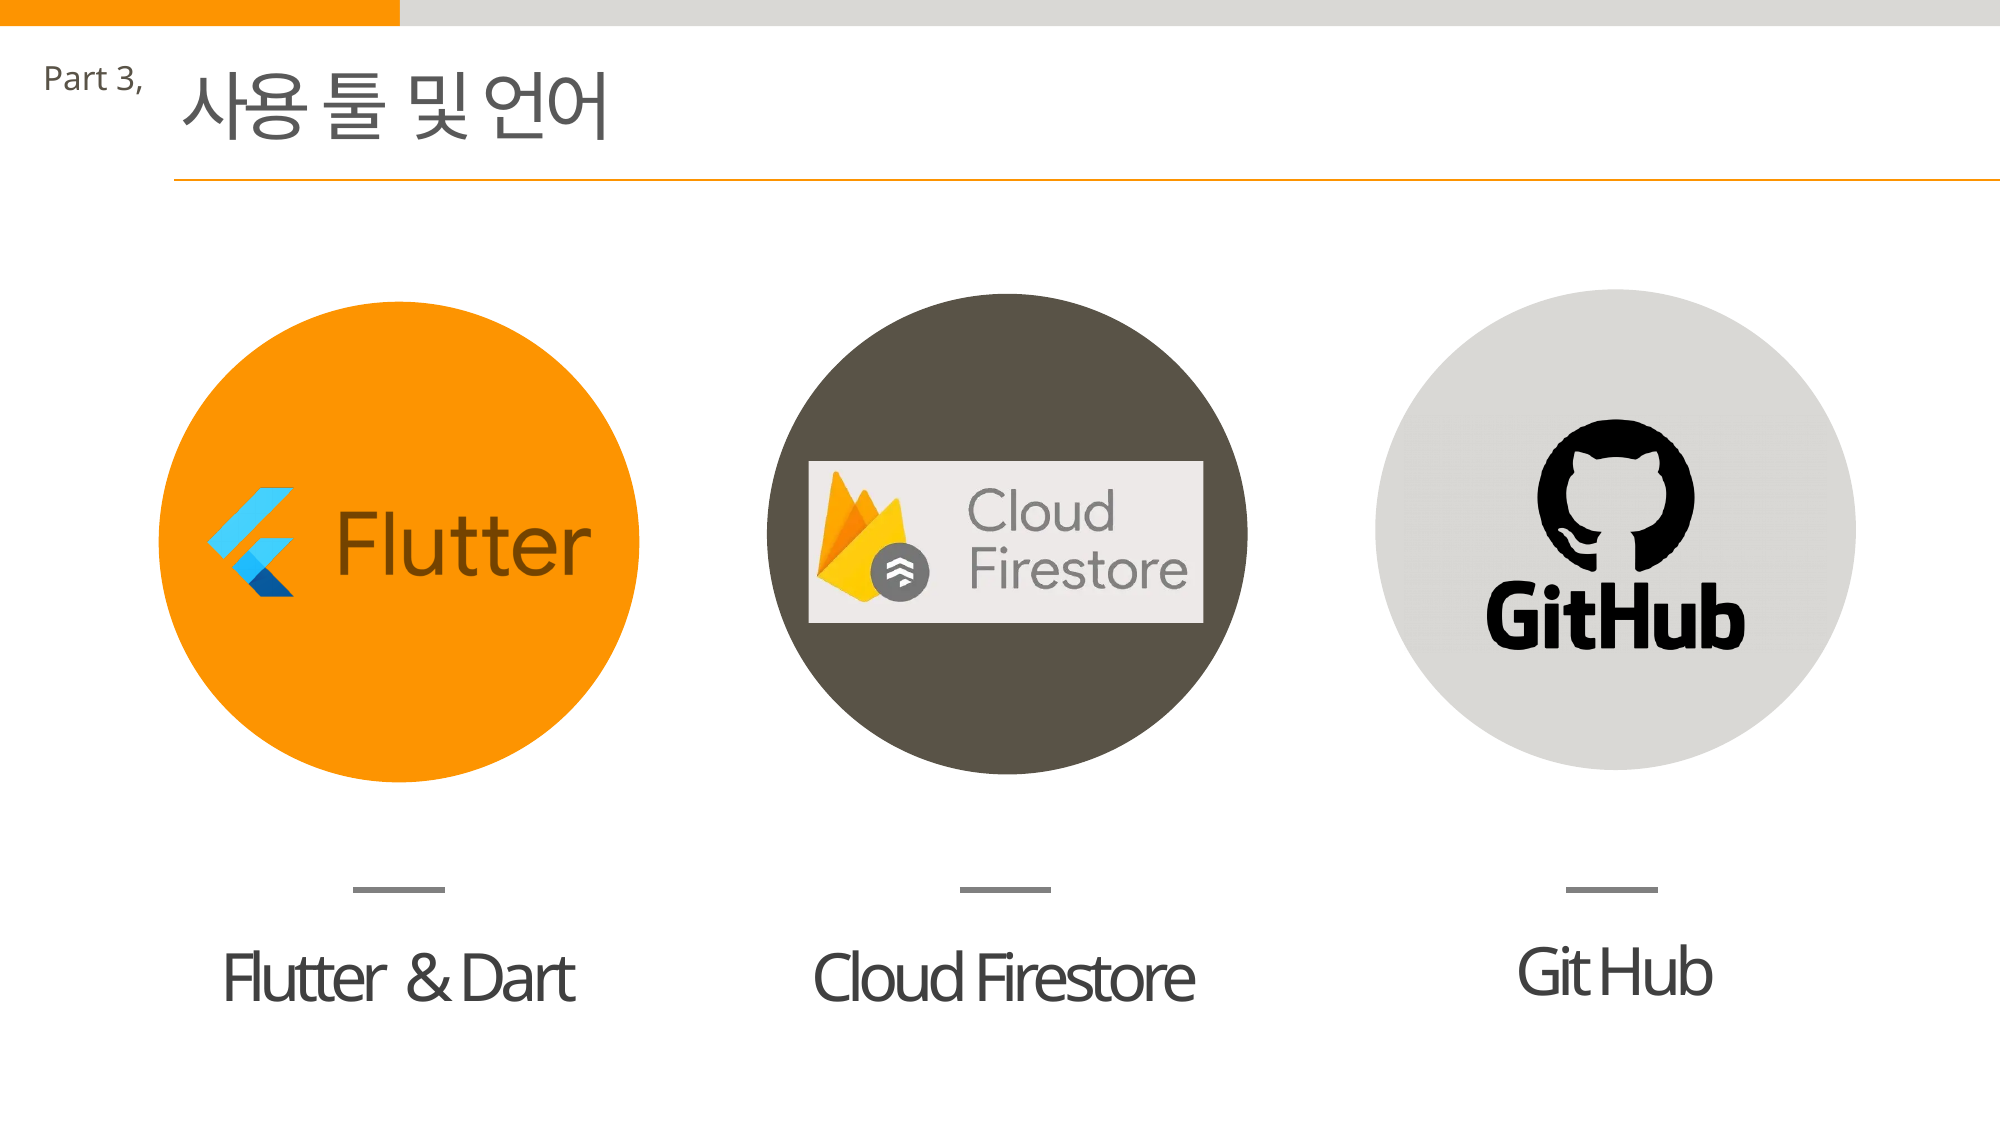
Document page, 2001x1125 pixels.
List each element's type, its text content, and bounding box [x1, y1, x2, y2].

text_box [157, 300, 641, 784]
picture [808, 461, 1204, 623]
text_box [799, 0, 1199, 27]
text_box Flutter & Dart [205, 927, 593, 1022]
picture [205, 486, 593, 598]
text_box [1374, 288, 1857, 647]
text_box Git Hub [1500, 921, 1731, 1016]
picture [1404, 415, 1827, 653]
text_box [1199, 0, 1599, 27]
text_box [399, 0, 799, 27]
text_box [765, 292, 1249, 776]
text_box Part 3, [28, 49, 160, 105]
text_box [1599, 0, 2000, 27]
text_box [1408, 653, 1824, 772]
text_box Cloud Firestore [796, 927, 1215, 1022]
text_box [0, 0, 399, 27]
text_box 사용 툴 및 언어 [165, 52, 629, 158]
